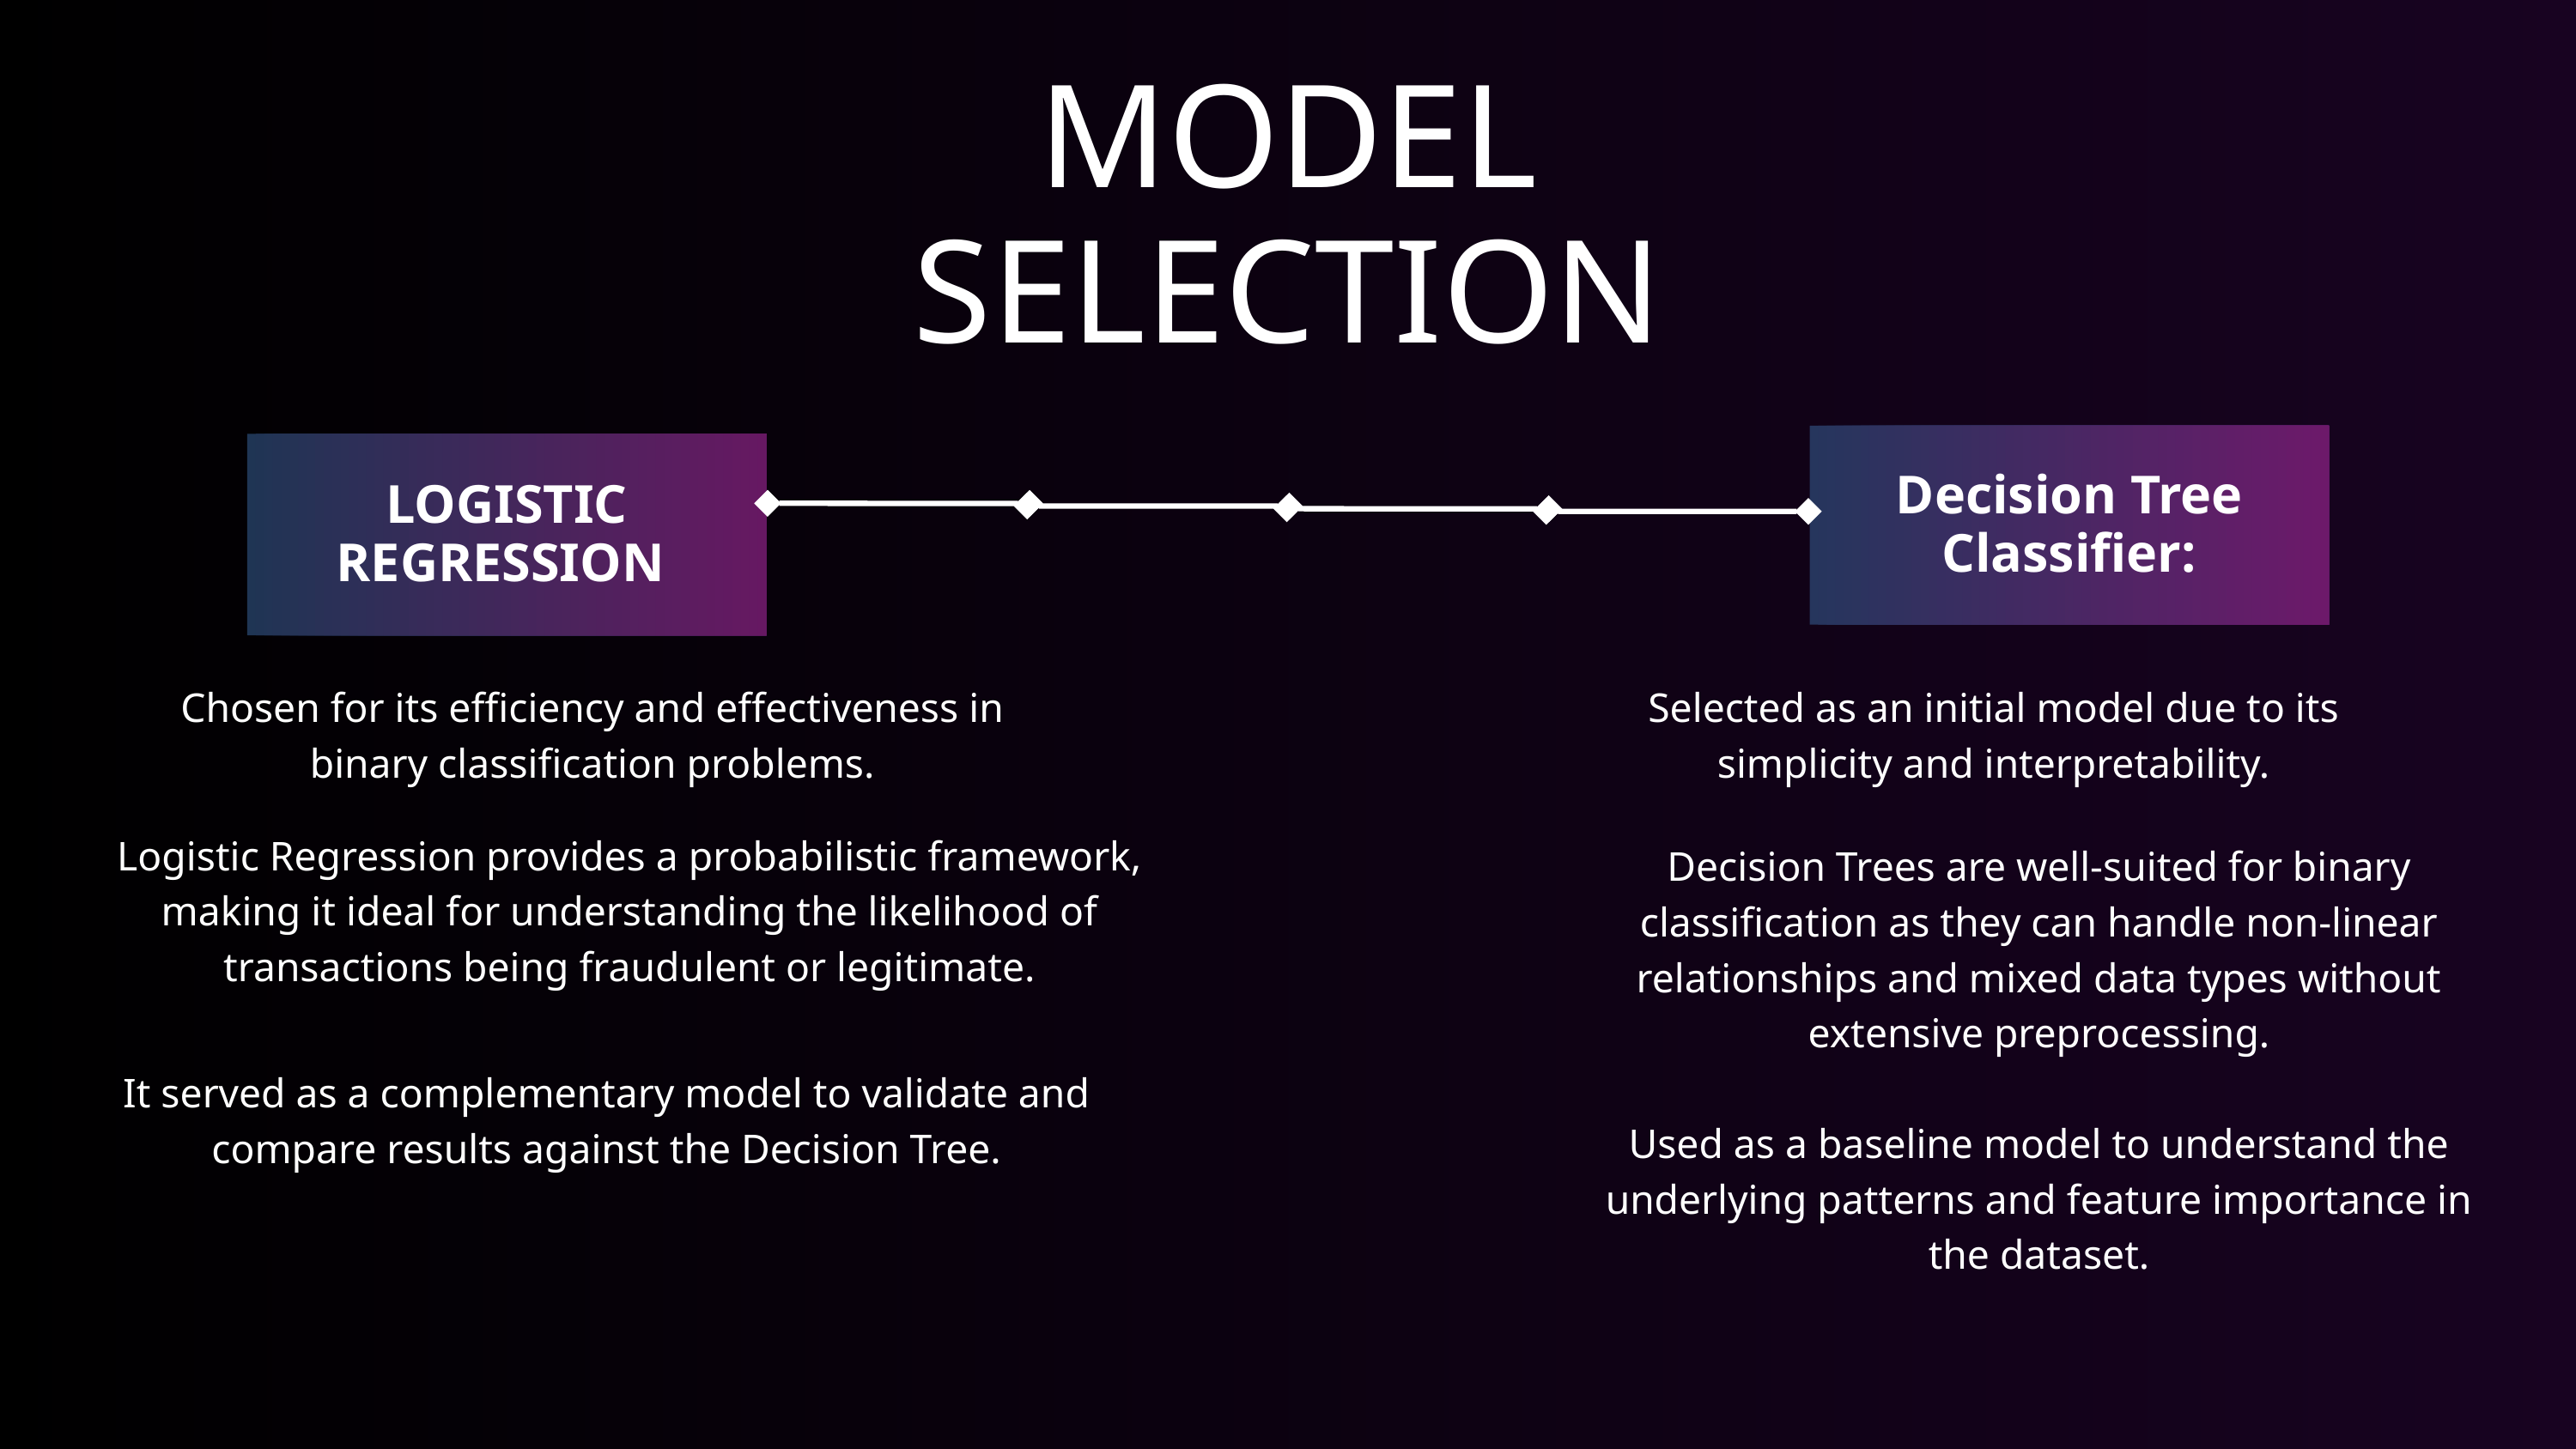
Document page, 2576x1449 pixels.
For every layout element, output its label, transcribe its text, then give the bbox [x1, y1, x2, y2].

text_box [1018, 497, 1279, 515]
text_box [1278, 500, 1540, 518]
text_box Selected as an initial model due to its simplicity and interpretability. [1557, 675, 2432, 786]
text_box Used as a baseline model to understand the underlying patterns and feature importance in the dataset. [1601, 1110, 2476, 1278]
text_box [1027, 494, 1039, 506]
text_box [1286, 497, 1298, 508]
text_box Decision Trees are well-suited for binary classification as they can handle non-linear relationships and mixed data types without extensive preprocessing. [1546, 833, 2532, 1057]
text_box It served as a complementary model to validate and compare results against the Decision Tree. [59, 1059, 1154, 1172]
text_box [246, 433, 767, 636]
text_box [1537, 502, 1805, 521]
text_box [770, 497, 1020, 510]
text_box Logistic Regression provides a probabilistic framework, making it ideal for understanding the likelihood of transactions being fraudulent or legitimate. [106, 822, 1154, 990]
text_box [1809, 425, 2330, 625]
text_box [1546, 500, 1558, 511]
text_box Chosen for its efficiency and effectiveness in binary classification problems. [155, 675, 1030, 786]
text_box MODEL SELECTION [862, 60, 1714, 372]
